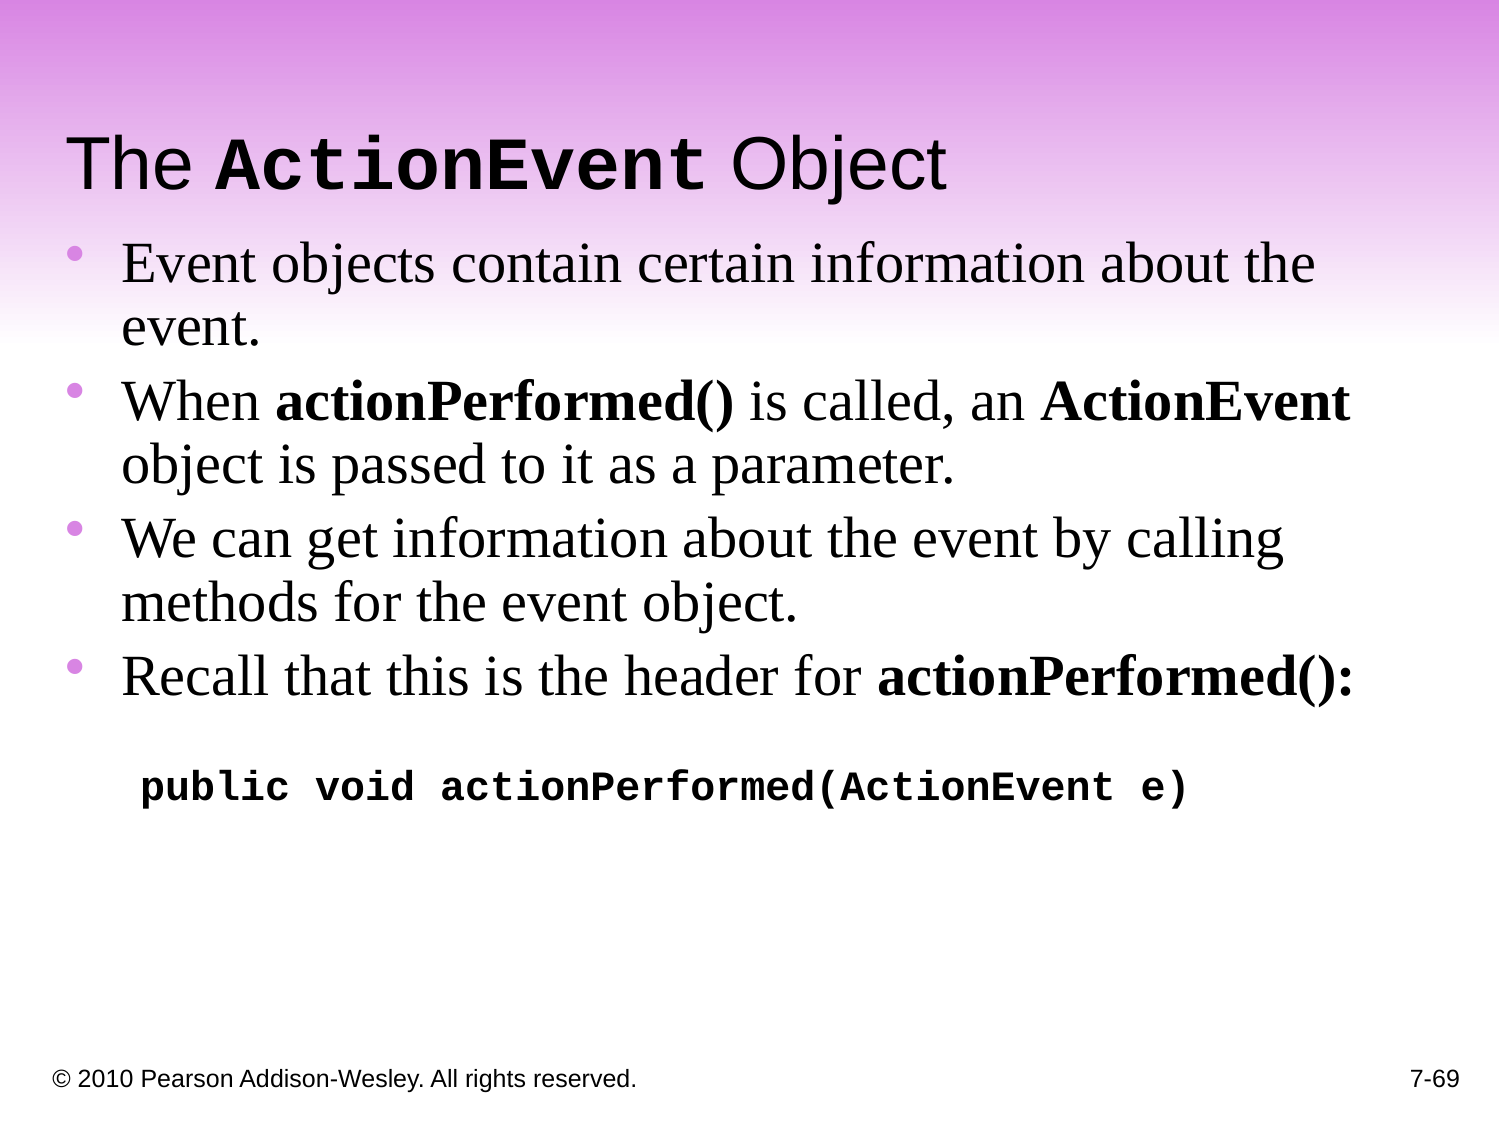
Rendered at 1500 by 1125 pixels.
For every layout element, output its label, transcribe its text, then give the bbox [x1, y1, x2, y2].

slide_number 7-69 [1162, 1024, 1476, 1101]
list Event objects contain certain information about the event. When actionPerformed() is called, an ActionEvent object is passed to it as a parameter. We can get information about the event by calling methods for the event object. Recall that this is the header for actionPerformed(): public void actionPerformed(ActionEvent e) [50, 224, 1425, 1000]
title The ActionEvent Object [50, 49, 1463, 213]
